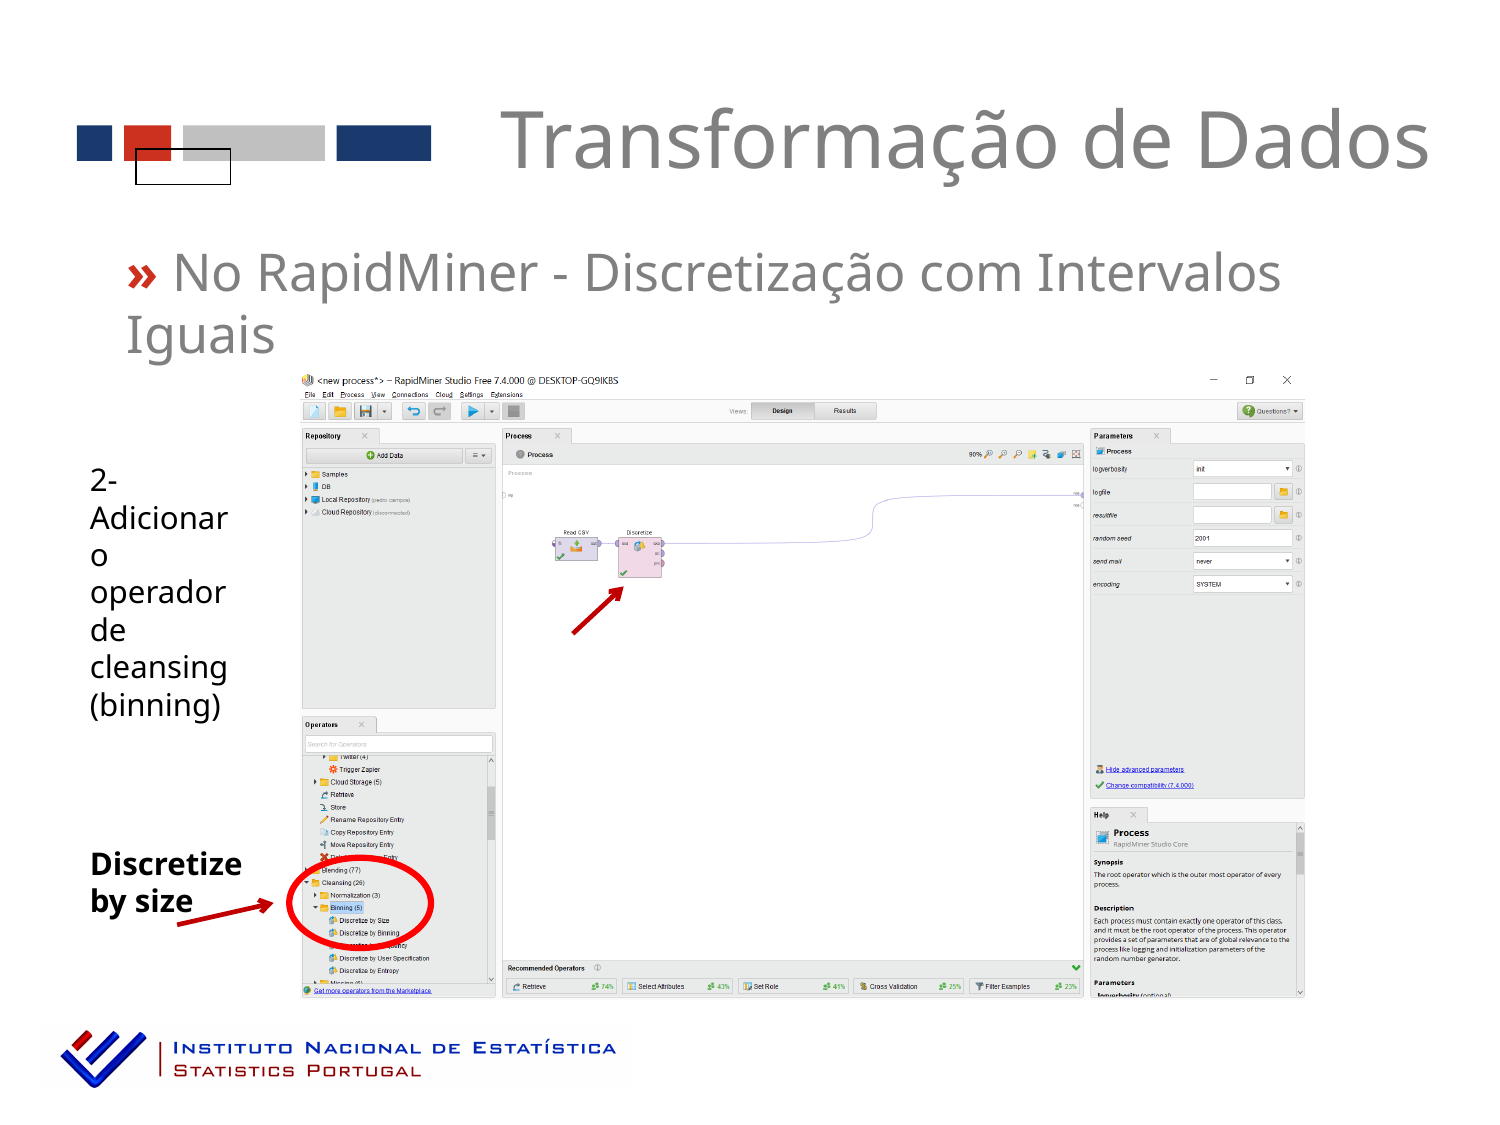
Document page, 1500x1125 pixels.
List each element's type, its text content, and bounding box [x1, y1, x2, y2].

text_box Transformação de Dados [454, 66, 1447, 207]
picture [41, 1023, 638, 1093]
text_box [289, 888, 293, 918]
picture [299, 371, 1306, 1000]
text_box 2- Adicionar o operador de cleansing (binning) Discretize by size [75, 453, 263, 927]
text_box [176, 902, 275, 926]
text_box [572, 586, 624, 634]
text_box » No RapidMiner - Discretização com Intervalos Iguais [112, 231, 1410, 372]
